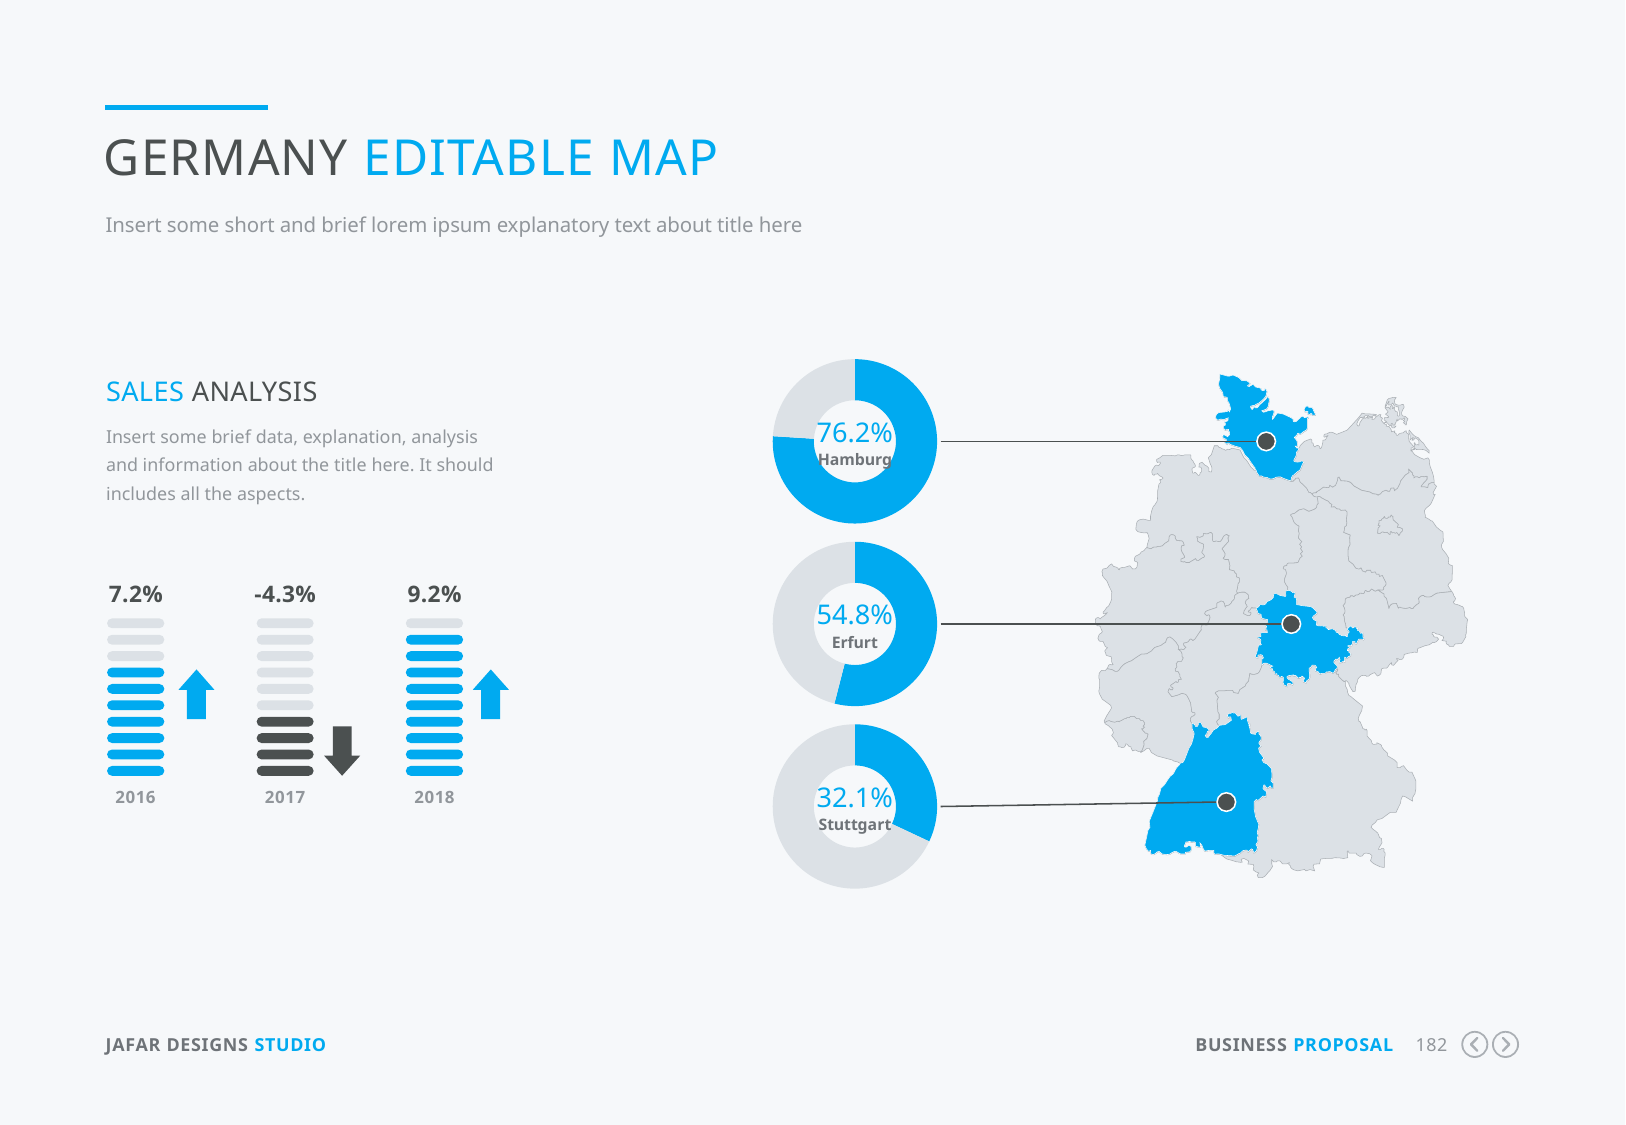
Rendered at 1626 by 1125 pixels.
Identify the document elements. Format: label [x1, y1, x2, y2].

text_box [324, 726, 361, 776]
list [105, 209, 1519, 241]
text_box [800, 415, 910, 469]
chart [769, 716, 941, 897]
chart [769, 351, 941, 532]
list [103, 125, 1518, 188]
text_box [107, 618, 165, 776]
text_box [397, 579, 472, 607]
text_box [397, 786, 472, 807]
text_box [800, 780, 910, 835]
chart [769, 534, 941, 714]
text_box [248, 786, 323, 807]
text_box [98, 579, 173, 607]
text_box [106, 374, 513, 505]
text_box [178, 669, 215, 720]
text_box [405, 618, 464, 776]
text_box [472, 669, 509, 720]
text_box [98, 786, 173, 807]
text_box [248, 579, 323, 607]
text_box [800, 597, 910, 652]
text_box [256, 618, 314, 776]
text_box [940, 373, 1468, 878]
